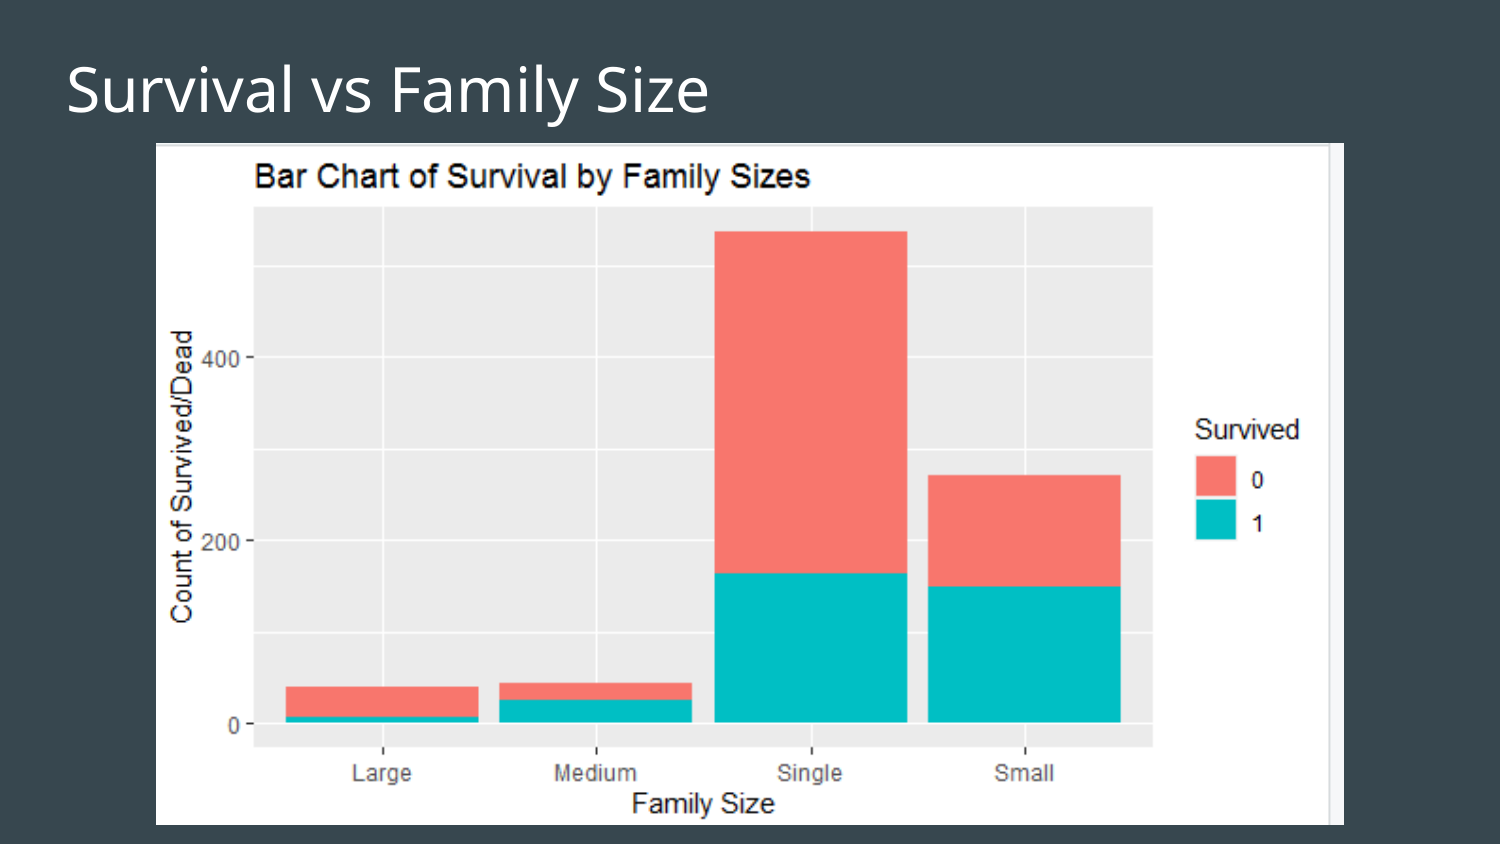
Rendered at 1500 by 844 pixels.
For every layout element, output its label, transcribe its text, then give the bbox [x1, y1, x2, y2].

title Survival vs Family Size [51, 35, 1449, 130]
picture [156, 143, 1344, 825]
